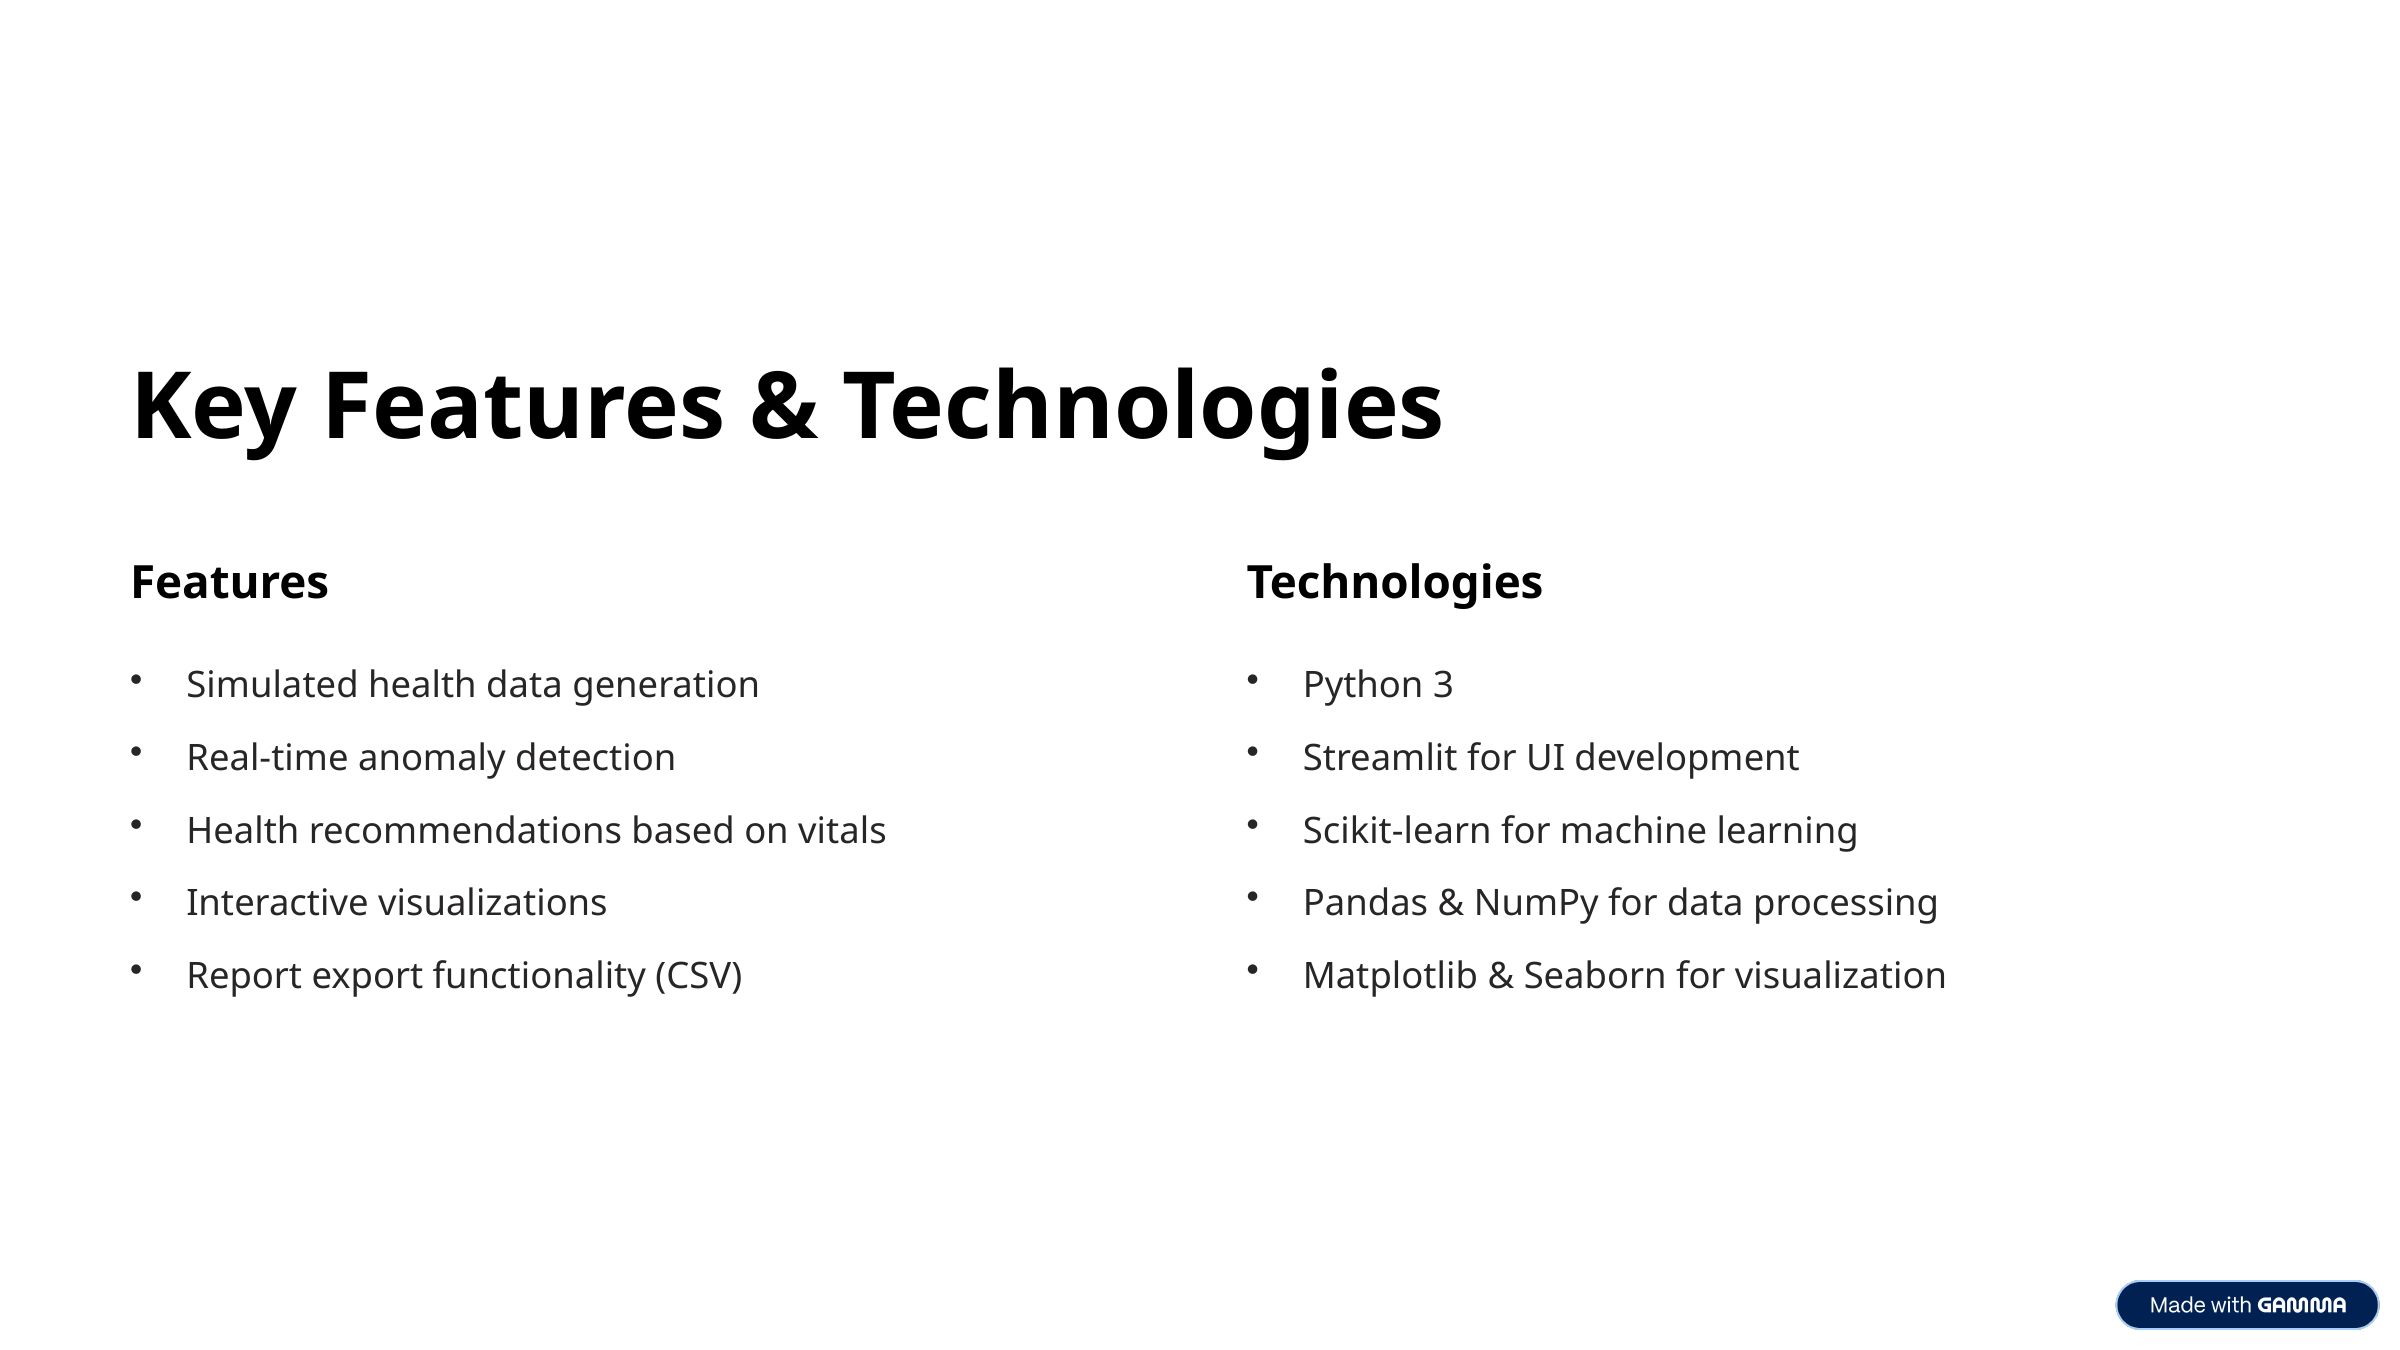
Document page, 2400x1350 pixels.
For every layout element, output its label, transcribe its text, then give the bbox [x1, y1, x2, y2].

text_box Real-time anomaly detection [130, 718, 1155, 778]
text_box Matplotlib & Seaborn for visualization [1246, 936, 2271, 996]
text_box Simulated health data generation [130, 645, 1155, 706]
text_box Technologies [1246, 550, 1712, 609]
text_box Key Features & Technologies [130, 341, 1441, 458]
text_box Streamlit for UI development [1246, 718, 2271, 778]
text_box Python 3 [1246, 645, 2271, 706]
text_box Interactive visualizations [130, 863, 1155, 923]
text_box Health recommendations based on vitals [130, 790, 1155, 851]
picture [2106, 1271, 2389, 1339]
text_box Report export functionality (CSV) [130, 936, 1155, 996]
text_box Pandas & NumPy for data processing [1246, 863, 2271, 923]
text_box Features [130, 550, 596, 609]
text_box Scikit-learn for machine learning [1246, 790, 2271, 851]
